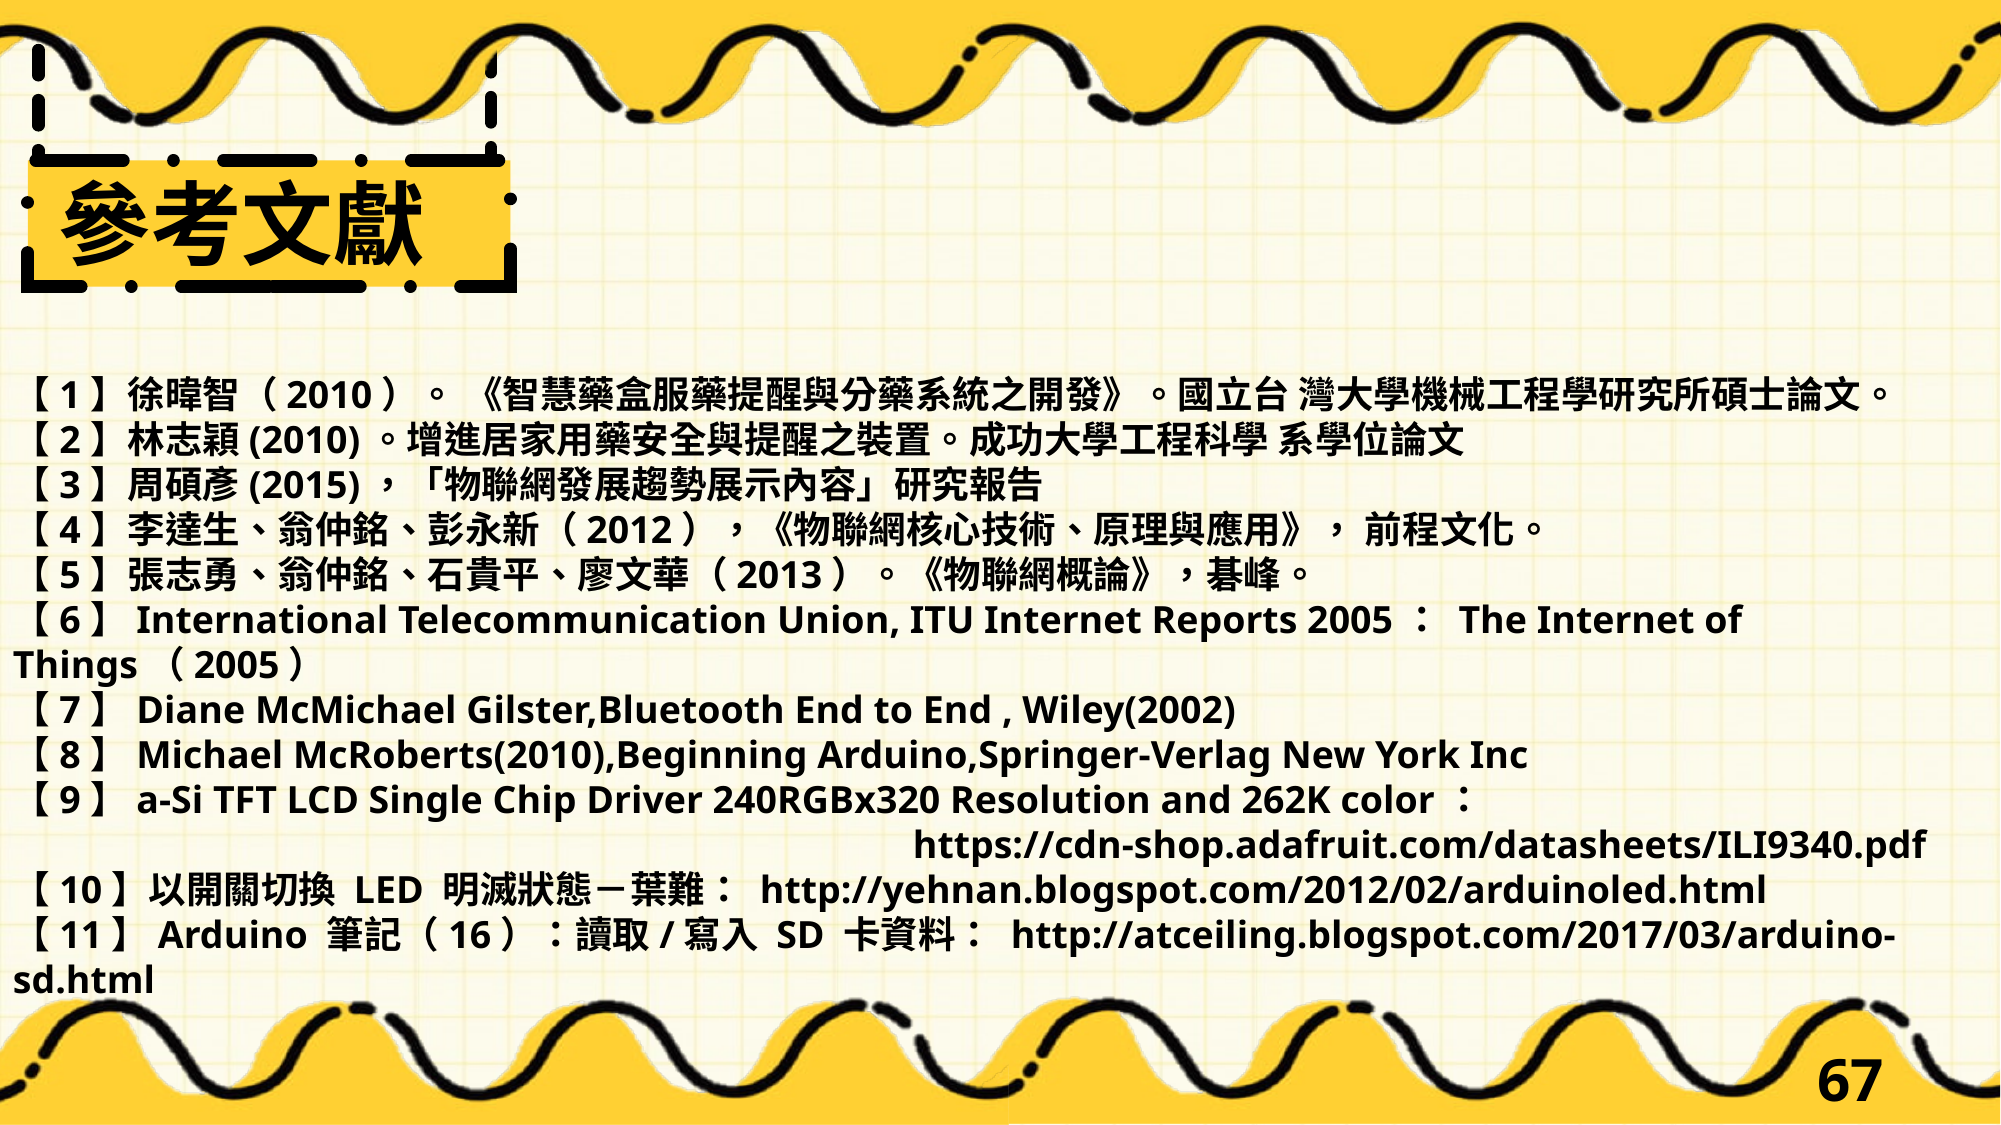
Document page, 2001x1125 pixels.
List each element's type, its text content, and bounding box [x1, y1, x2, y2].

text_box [0, 0, 2000, 158]
text_box 【1】徐暐智（2010）。 《智慧藥盒服藥提醒與分藥系統之開發》。國立台 灣大學機械工程學研究所碩士論文。 【2】林志穎(2010)。增進居家用藥安全與提醒之裝置。成功大學工程科學 系學位論文 【3】周碩彥(2015)，「物聯網發展趨勢展示內容」研究報告 【4】李達生、翁仲銘、彭永新（2012），《物聯網核心技術、原理與應用》， 前程文化。 【5】張志勇、翁仲銘、石貴平、廖文華（2013）。《物聯網概論》，碁峰。 【6】International Telecommunication Union, ITU Internet Reports 2005： The Internet of Things（2005） 【7】Diane McMichael Gilster,Bluetooth End to End , Wiley(2002) 【8】Michael McRoberts(2010),Beginning Arduino,Springer-Verlag New York Inc 【9】a-Si TFT LCD Single Chip Driver 240RGBx320 Resolution and 262K color： https://cdn-shop.adafruit.com/datasheets/ILI9340.pdf 【10】以開關切換 LED 明滅狀態－葉難： http://yehnan.blogspot.com/2012/02/arduinoled.html 【11】Arduino 筆記（16）：讀取/寫入 SD 卡資料： http://atceiling.blogspot.com/2017/03/arduino-sd.html [0, 363, 1985, 1009]
text_box [27, 159, 512, 288]
title 參考文獻 [43, 168, 497, 289]
slide_number 67 [1791, 1041, 1910, 1124]
picture [0, 0, 2001, 1125]
